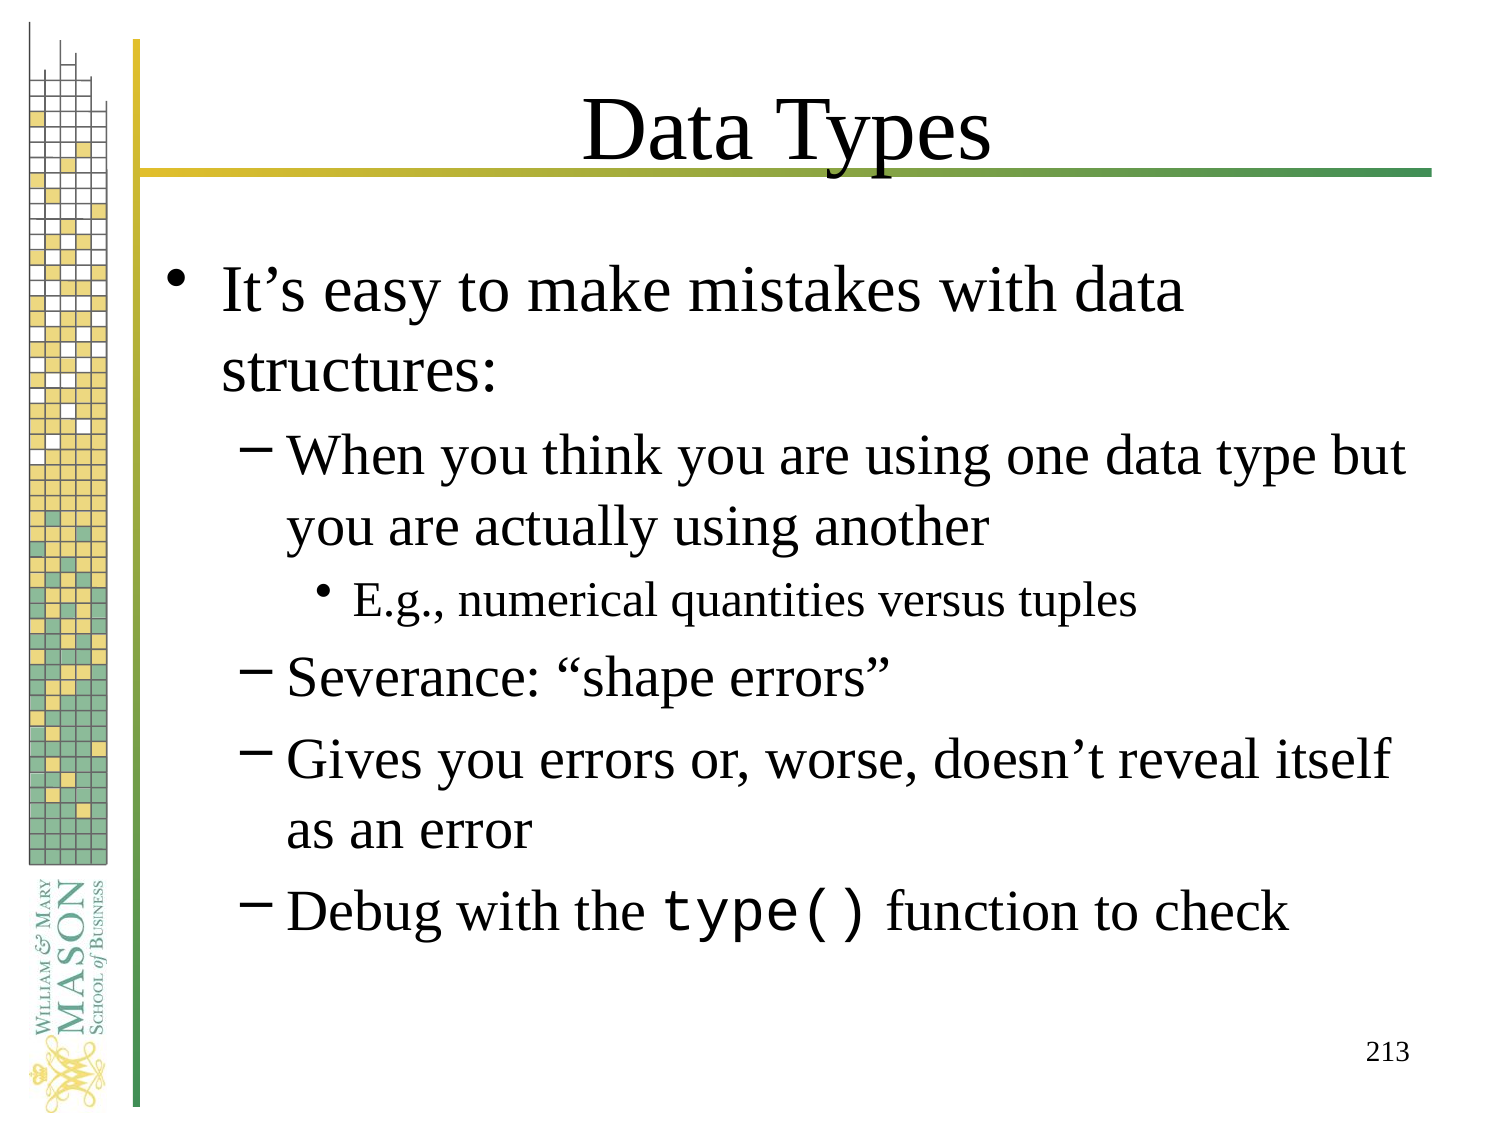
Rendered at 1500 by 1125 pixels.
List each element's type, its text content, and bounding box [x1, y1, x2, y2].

slide_number 70 [29, 879, 107, 1113]
title Data Types [150, 45, 1425, 200]
list It’s easy to make mistakes with data structures: When you think you are using one data type but you are actually using another E.g., numerical quantities versus tuples Severance: “shape errors” Gives you errors or, worse, doesn’t reveal itself as an error Debug with the type() function to check [150, 237, 1425, 1005]
slide_number 213 [1048, 1024, 1426, 1103]
